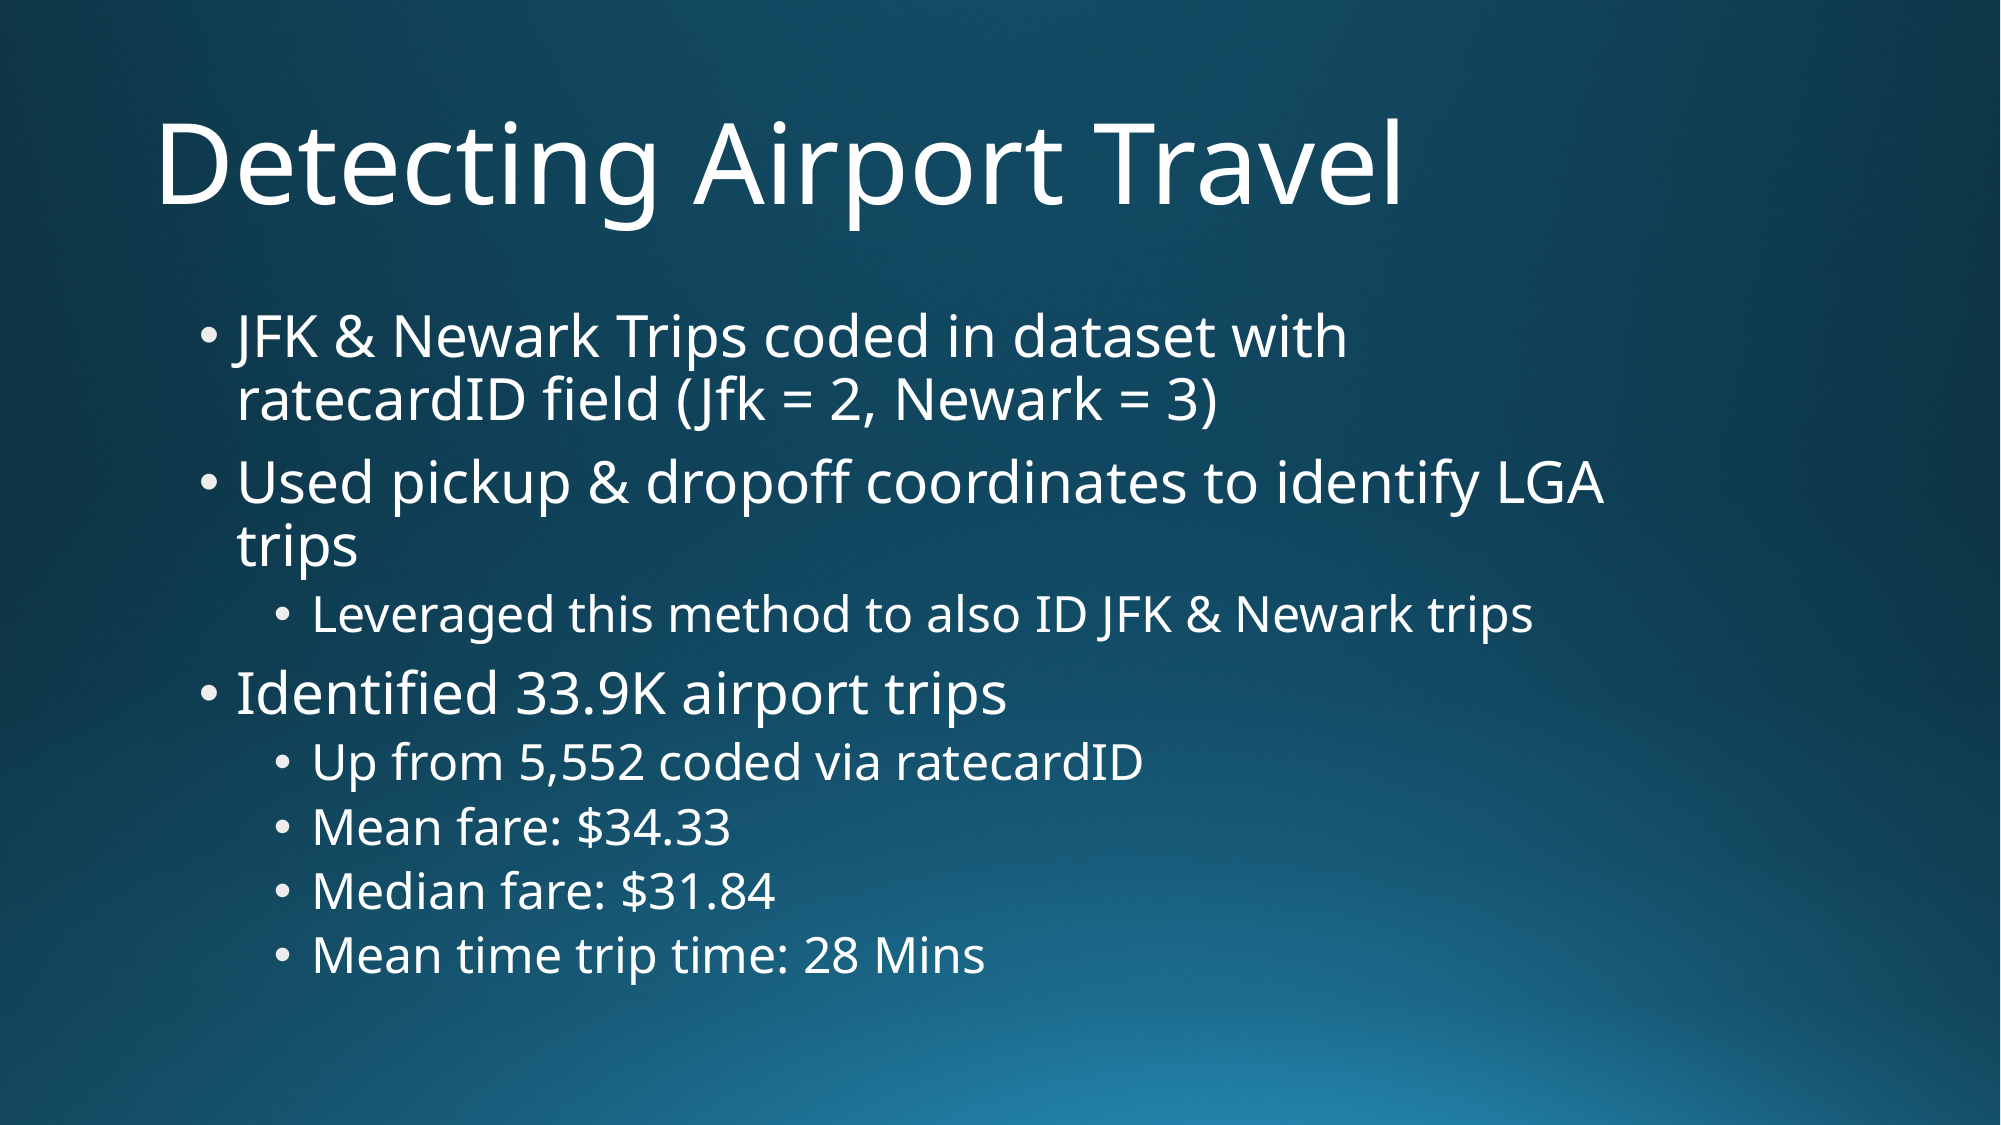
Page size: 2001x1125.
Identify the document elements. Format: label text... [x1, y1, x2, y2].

list JFK & Newark Trips coded in dataset with ratecardID field (Jfk = 2, Newark = 3) Used pickup & dropoff coordinates to identify LGA trips Leveraged this method to also ID JFK & Newark trips Identified 33.9K airport trips Up from 5,552 coded via ratecardID Mean fare: $34.33 Median fare: $31.84 Mean time trip time: 28 Mins [183, 299, 1642, 1014]
title Detecting Airport Travel [137, 59, 1863, 278]
picture [0, 0, 2001, 1125]
